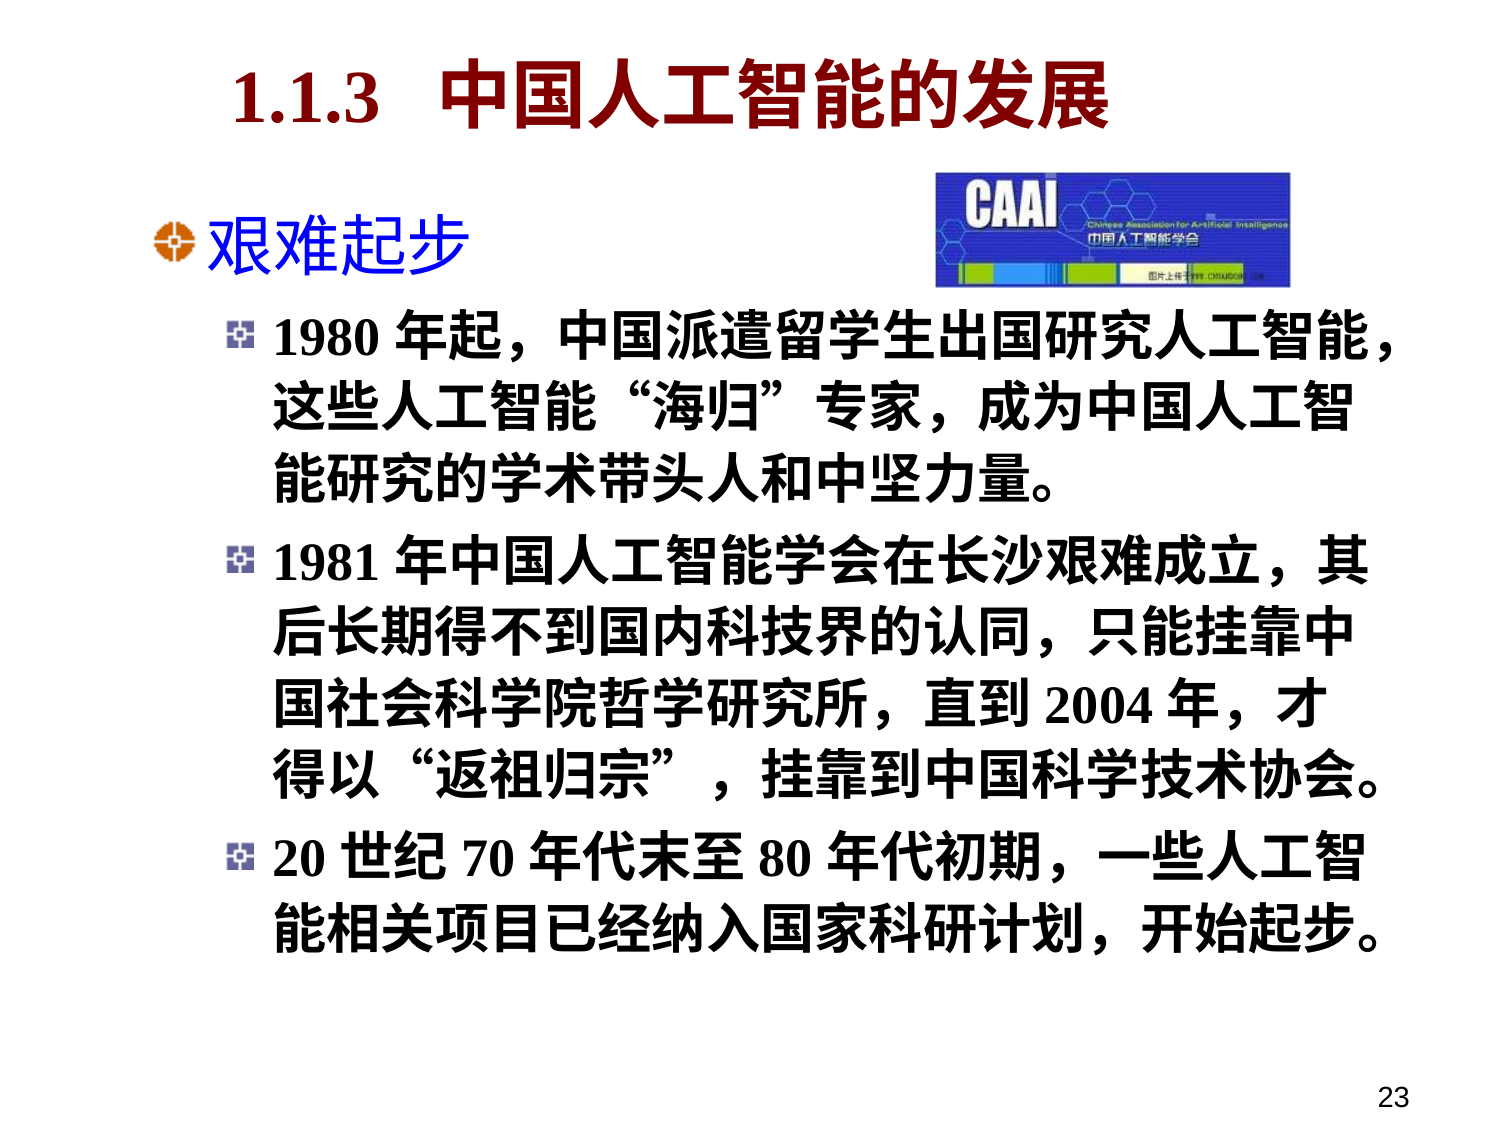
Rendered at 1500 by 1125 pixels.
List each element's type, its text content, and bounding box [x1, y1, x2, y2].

picture [225, 319, 254, 348]
title 1.1.3 中国人工智能的发展 [215, 35, 1495, 150]
picture [225, 544, 254, 573]
picture [150, 220, 198, 267]
picture [935, 172, 1291, 288]
text_box 艰难起步 1980年起，中国派遣留学生出国研究人工智能，这些人工智能“海归”专家，成为中国人工智能研究的学术带头人和中坚力量。 1981年中国人工智能学会在长沙艰难成立，其后长期得不到国内科技界的认同，只能挂靠中国社会科学院哲学研究所，直到2004年，才得以“返祖归宗”，挂靠到中国科学技术协会。 20世纪70年代末至80年代初期，一些人工智能相关项目已经纳入国家科研计划，开始起步。 [135, 196, 1388, 953]
slide_number 23 [891, 1070, 1425, 1106]
picture [225, 841, 254, 870]
